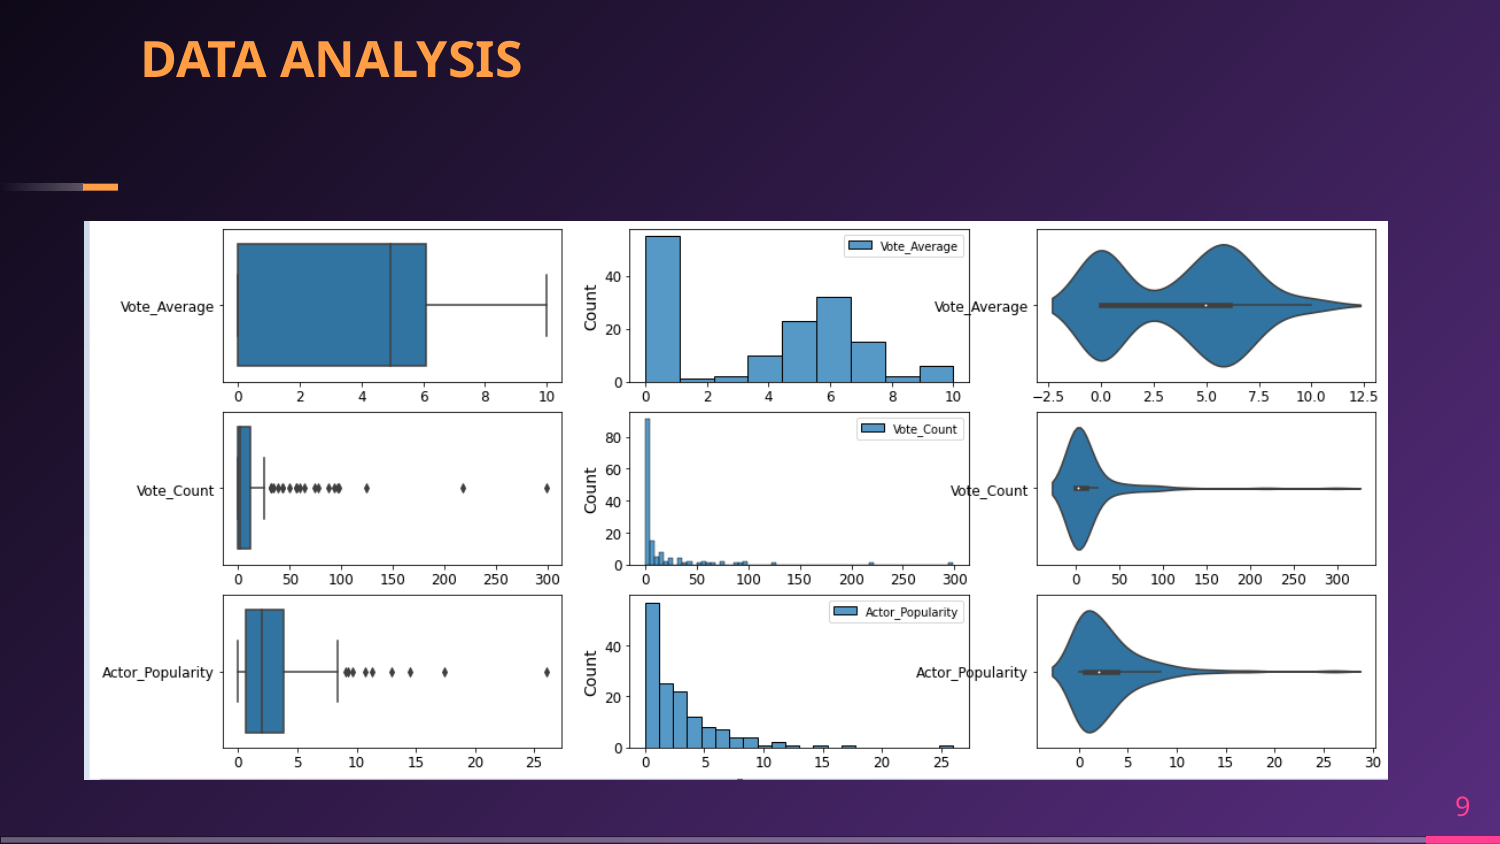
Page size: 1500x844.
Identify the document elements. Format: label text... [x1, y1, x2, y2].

picture [83, 221, 1388, 780]
title DATA ANALYSIS [140, 23, 1011, 89]
slide_number ‹#› [1426, 779, 1500, 837]
